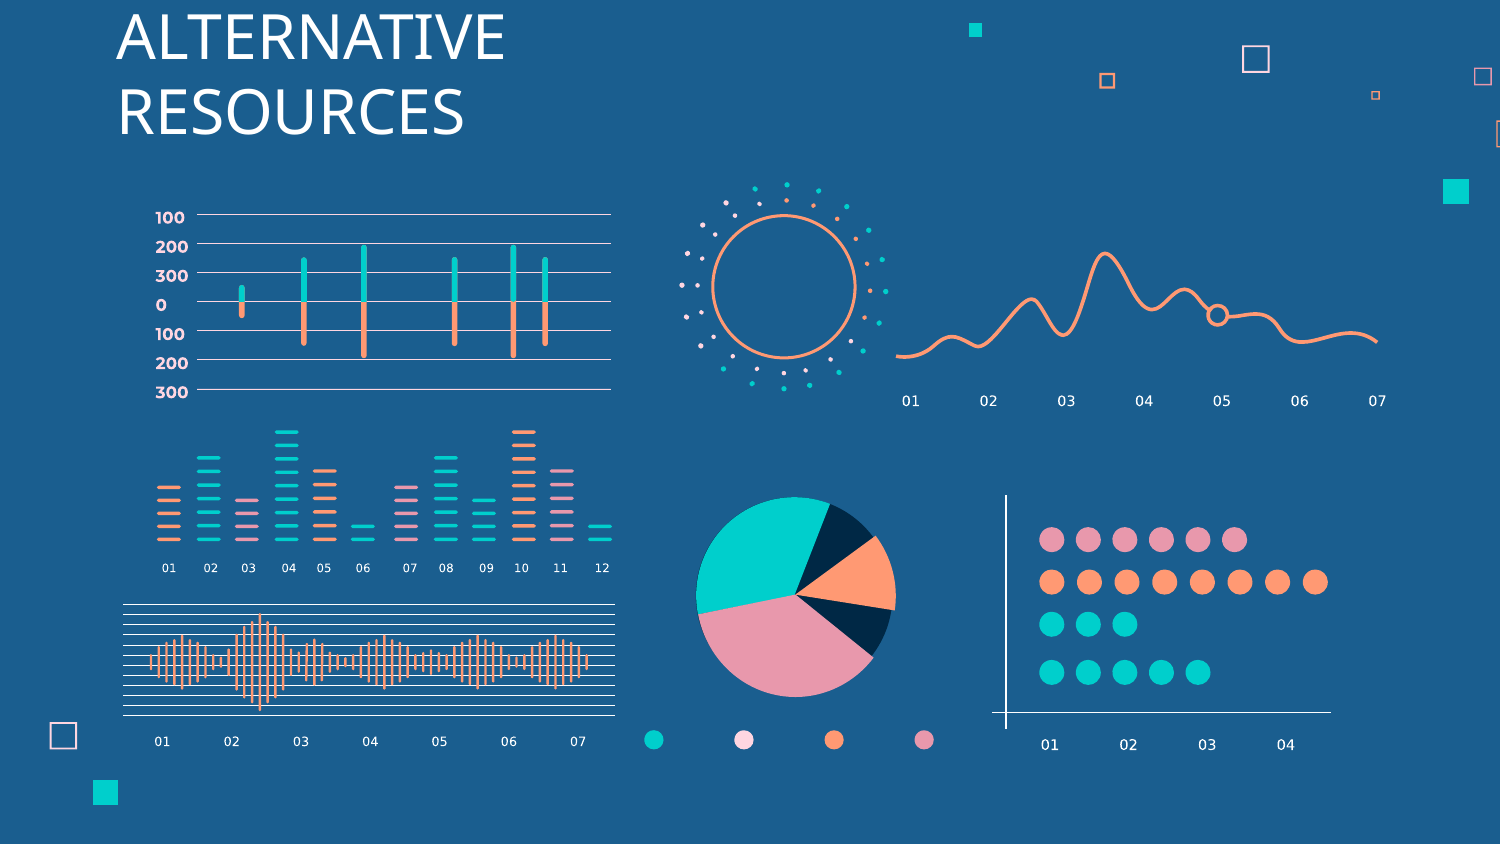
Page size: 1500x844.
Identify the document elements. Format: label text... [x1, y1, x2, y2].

title ALTERNATIVE RESOURCES [101, 67, 878, 163]
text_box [991, 495, 1332, 751]
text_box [156, 430, 613, 573]
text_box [123, 603, 615, 747]
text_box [678, 181, 889, 392]
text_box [895, 251, 1386, 407]
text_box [155, 211, 612, 399]
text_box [640, 496, 934, 750]
